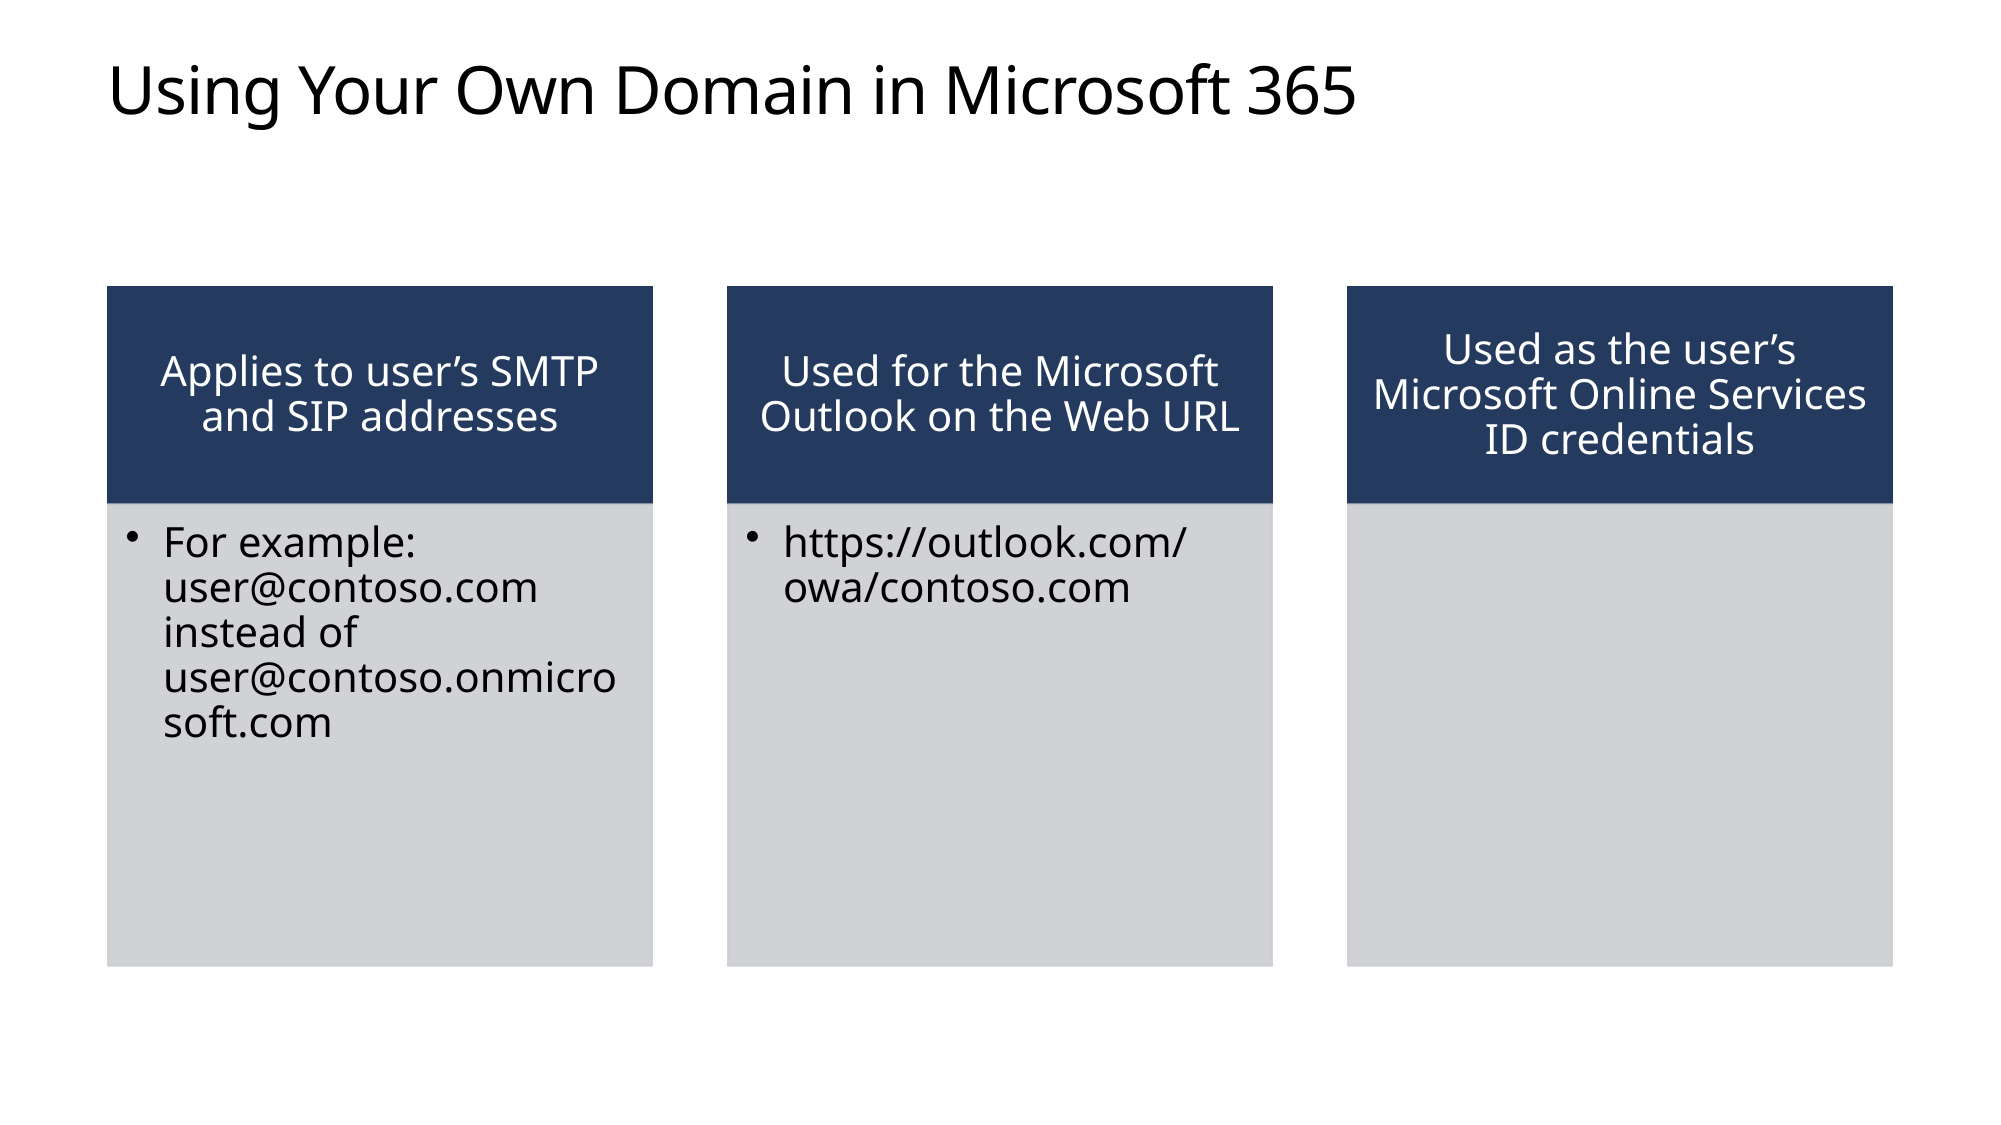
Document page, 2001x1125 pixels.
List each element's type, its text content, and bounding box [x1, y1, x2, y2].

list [107, 230, 1893, 1022]
title Using Your Own Domain in Microsoft 365 [107, 52, 1893, 129]
